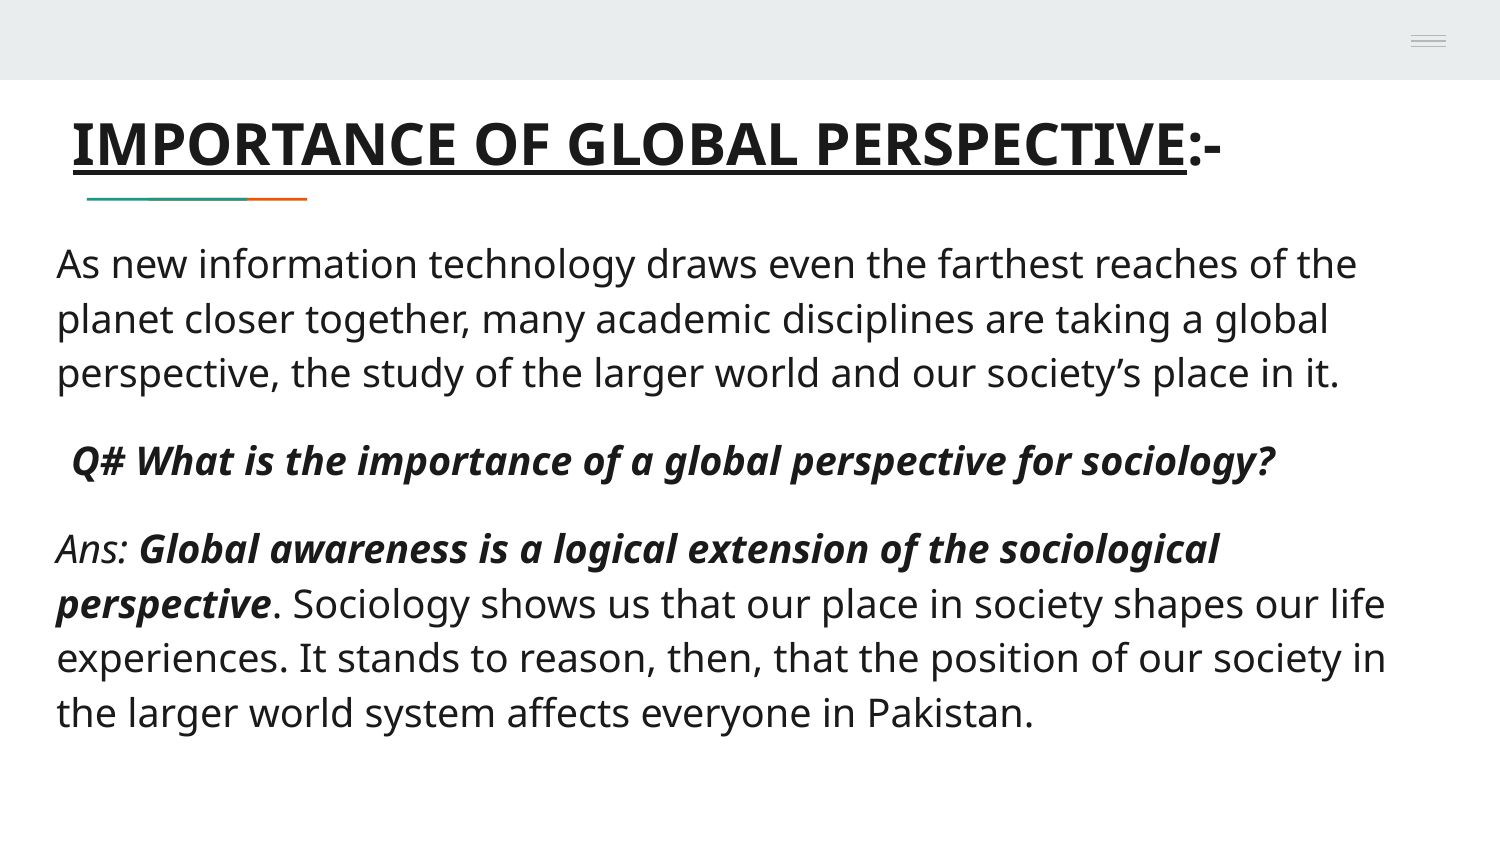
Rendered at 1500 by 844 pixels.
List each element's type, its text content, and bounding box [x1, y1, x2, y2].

title IMPORTANCE OF GLOBAL PERSPECTIVE:- [57, 92, 1381, 180]
list As new information technology draws even the farthest reaches of the planet closer together, many academic disciplines are taking a global perspective, the study of the larger world and our society’s place in it. Q# What is the importance of a global perspective for sociology? Ans: Global awareness is a logical extension of the sociological perspective. Sociology shows us that our place in society shapes our life experiences. It stands to reason, then, that the position of our society in the larger world system affects everyone in Pakistan. [41, 216, 1456, 829]
